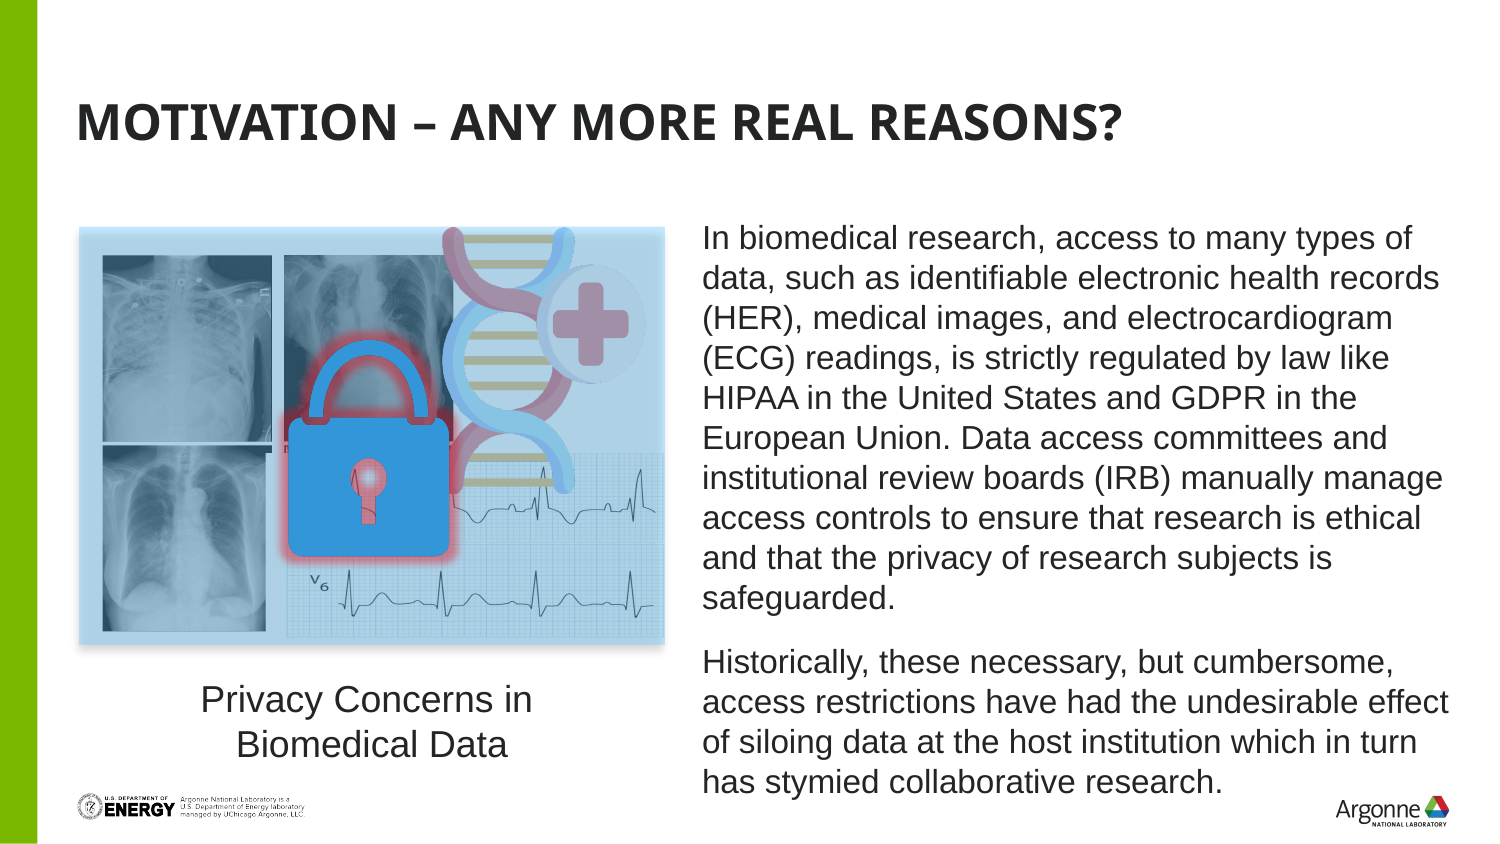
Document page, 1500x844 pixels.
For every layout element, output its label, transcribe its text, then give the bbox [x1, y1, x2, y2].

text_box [0, 226, 758, 774]
picture [75, 791, 308, 822]
title Motivation – any more real reasons? [75, 49, 1449, 152]
picture [1330, 808, 1458, 834]
text_box In biomedical research, access to many types of data, such as identifiable electronic health records (HER), medical images, and electrocardiogram (ECG) readings, is strictly regulated by law like HIPAA in the United States and GDPR in the European Union. Data access committees and institutional review boards (IRB) manually manage access controls to ensure that research is ethical and that the privacy of research subjects is safeguarded. Historically, these necessary, but cumbersome, access restrictions have had the undesirable effect of siloing data at the host institution which in turn has stymied collaborative research. [687, 209, 1486, 808]
